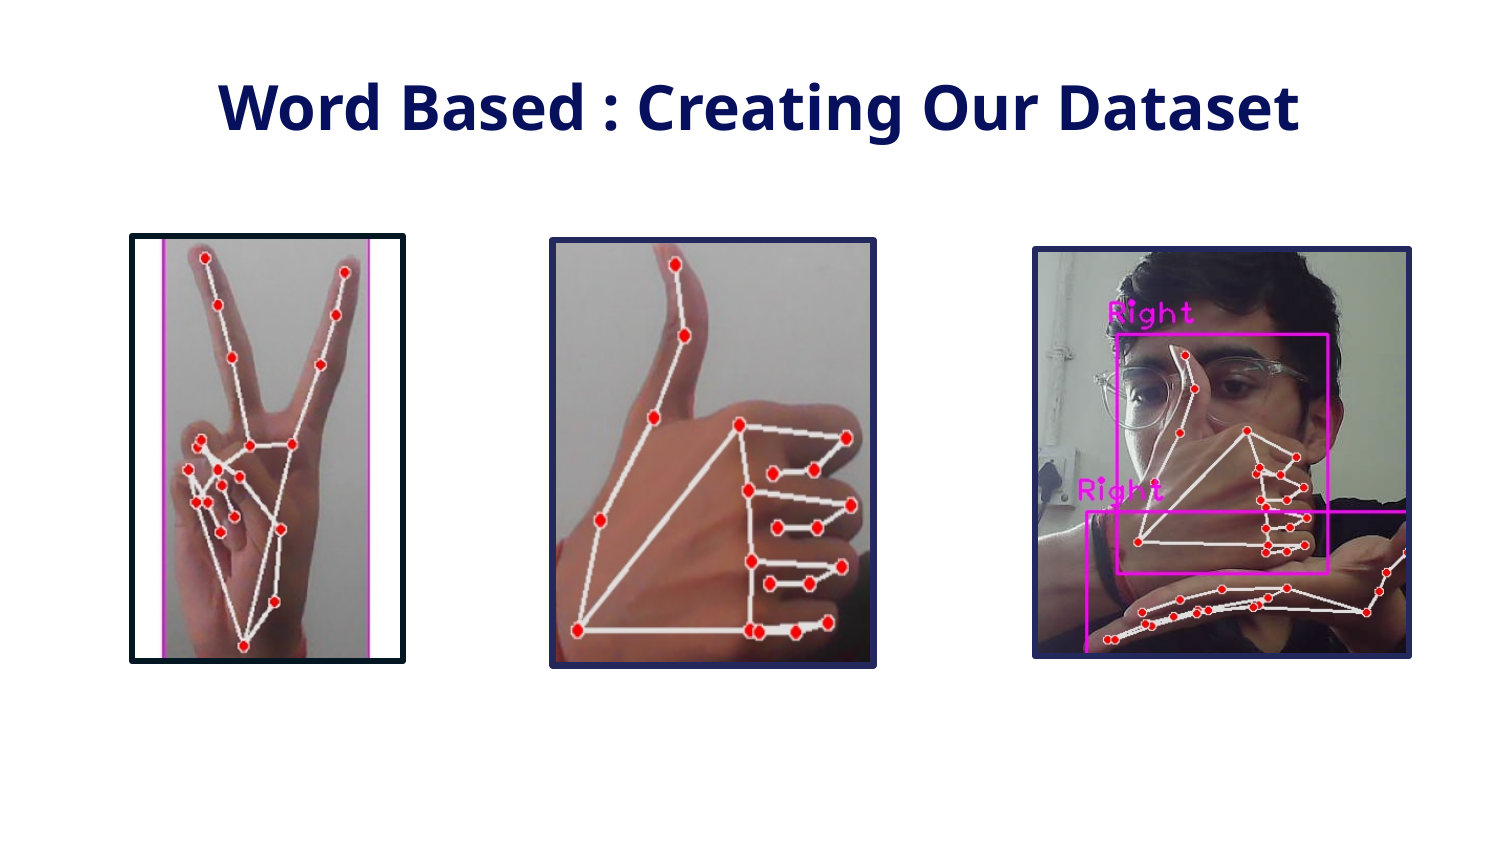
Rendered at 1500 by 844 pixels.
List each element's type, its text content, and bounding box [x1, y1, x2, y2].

picture [555, 242, 871, 663]
picture [1038, 252, 1407, 654]
title Word Based : Creating Our Dataset [145, 52, 1375, 147]
subtitle [50, 188, 1450, 810]
picture [134, 238, 400, 659]
